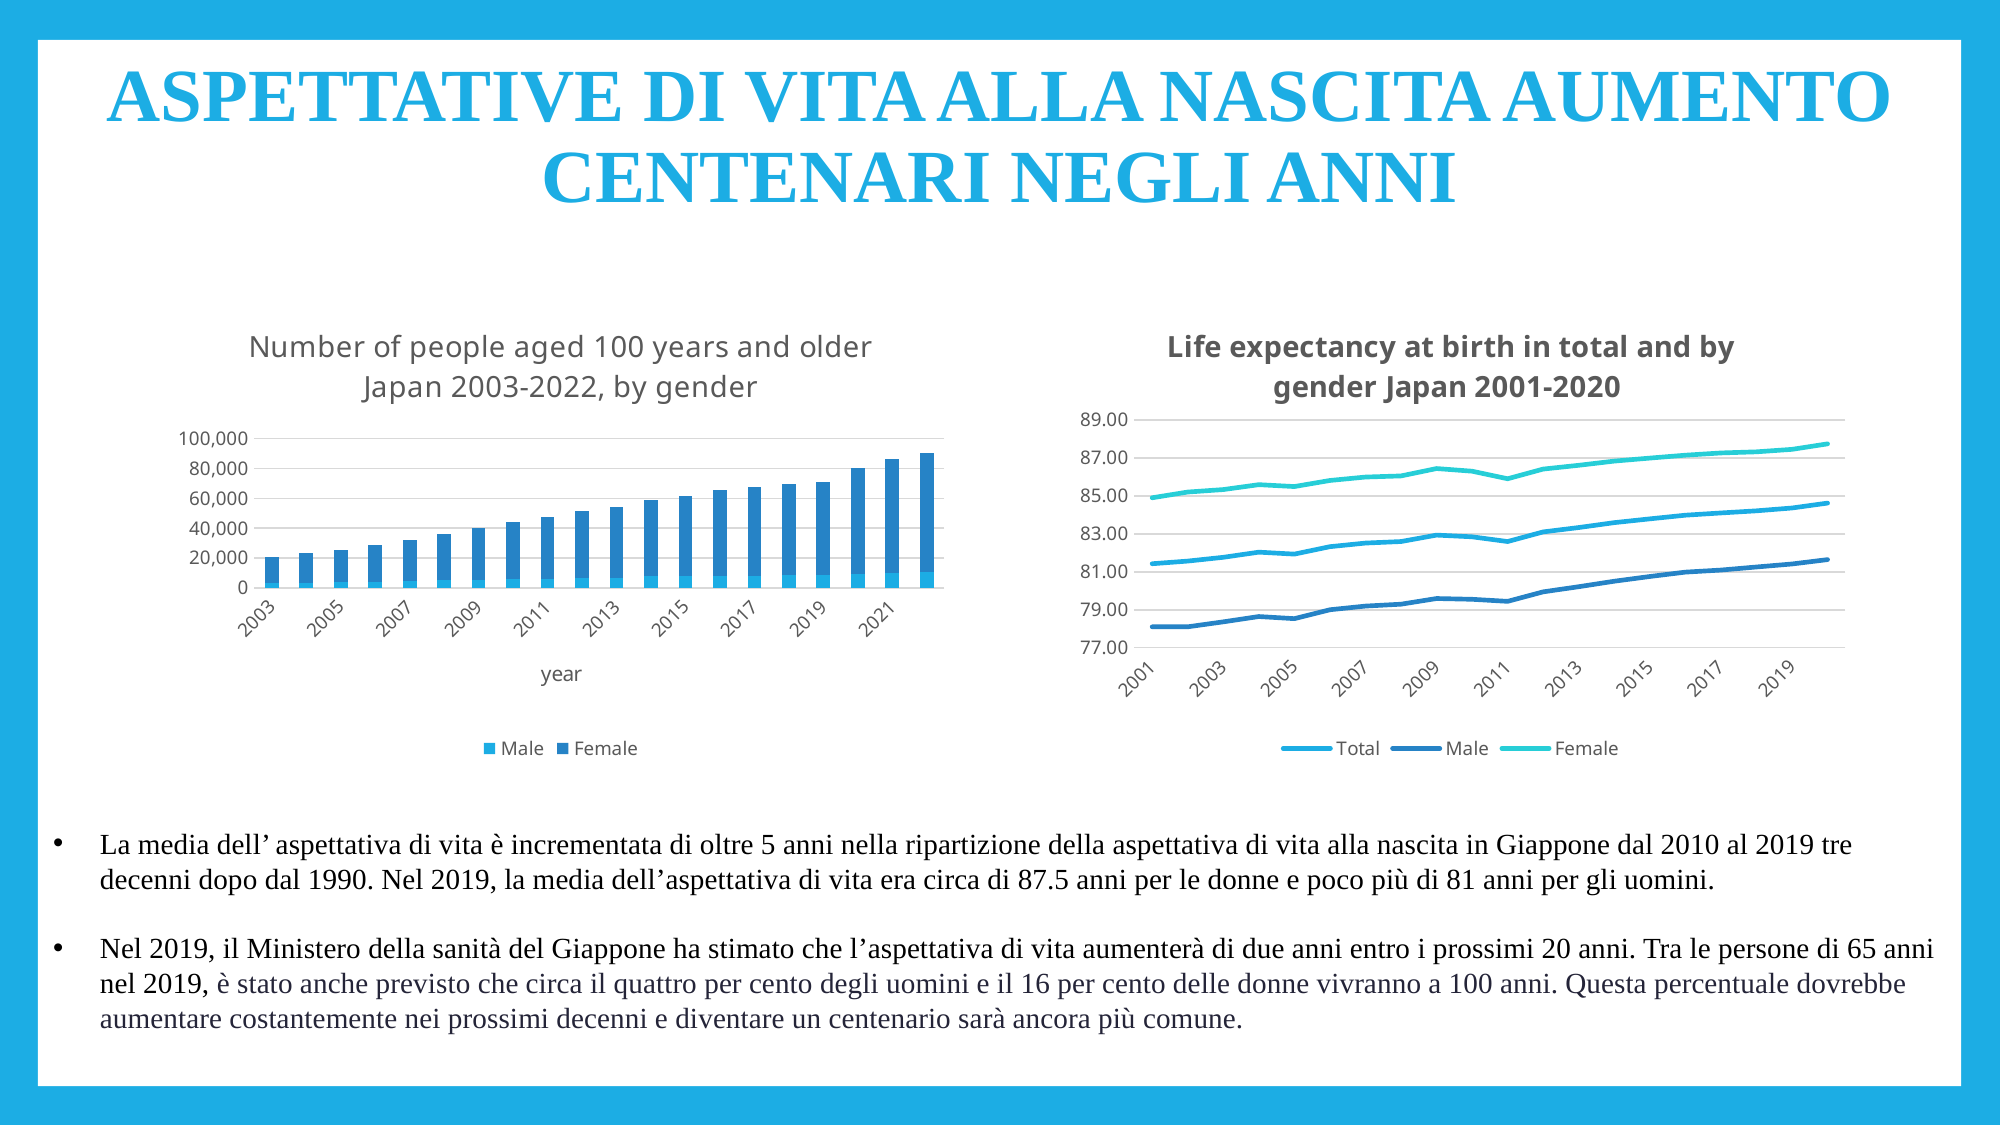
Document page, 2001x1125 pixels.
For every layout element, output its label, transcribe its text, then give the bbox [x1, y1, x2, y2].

chart [161, 299, 961, 769]
chart [1039, 299, 1864, 769]
text_box La media dell’ aspettativa di vita è incrementata di oltre 5 anni nella ripartizione della aspettativa di vita alla nascita in Giappone dal 2010 al 2019 tre decenni dopo dal 1990. Nel 2019, la media dell’aspettativa di vita era circa di 87.5 anni per le donne e poco più di 81 anni per gli uomini. Nel 2019, il Ministero della sanità del Giappone ha stimato che l’aspettativa di vita aumenterà di due anni entro i prossimi 20 anni. Tra le persone di 65 anni nel 2019, è stato anche previsto che circa il quattro per cento degli uomini e il 16 per cento delle donne vivranno a 100 anni. Questa percentuale dovrebbe aumentare costantemente nei prossimi decenni e diventare un centenario sarà ancora più comune. [38, 817, 1962, 1078]
title ASPETTATIVE DI VITA ALLA NASCITA AUMENTO CENTENARI NEGLI ANNI [69, 39, 1931, 235]
